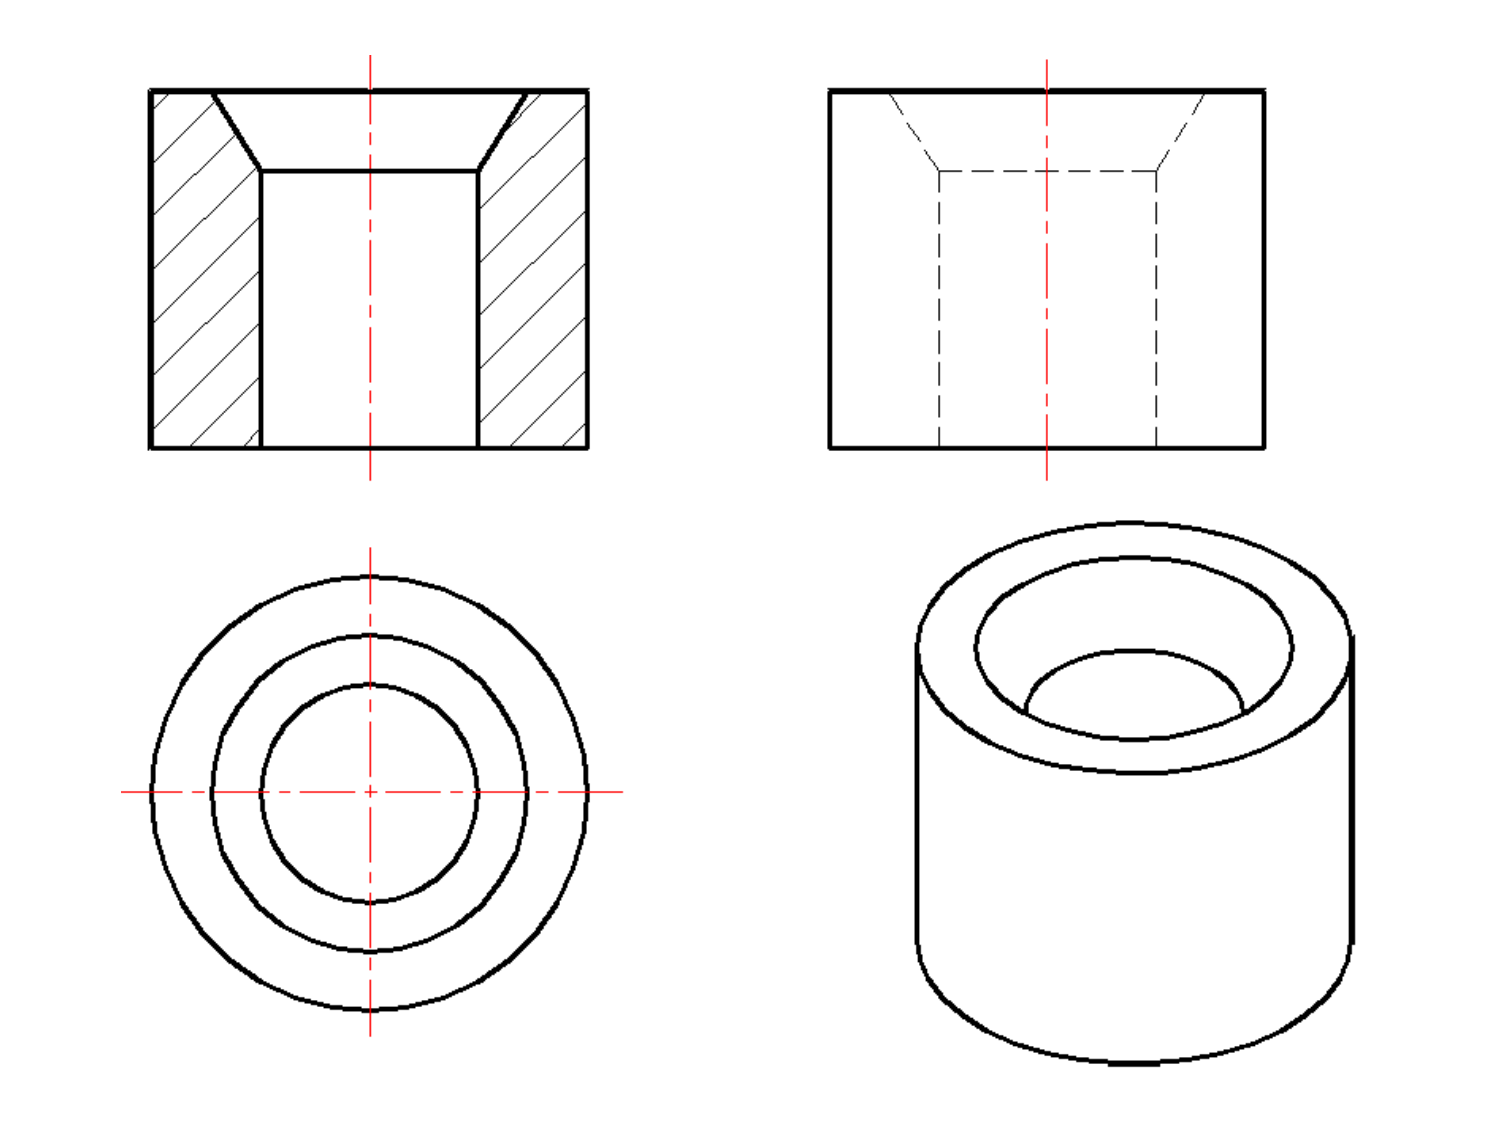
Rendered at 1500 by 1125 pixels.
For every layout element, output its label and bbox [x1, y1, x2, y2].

picture [121, 55, 1395, 1083]
